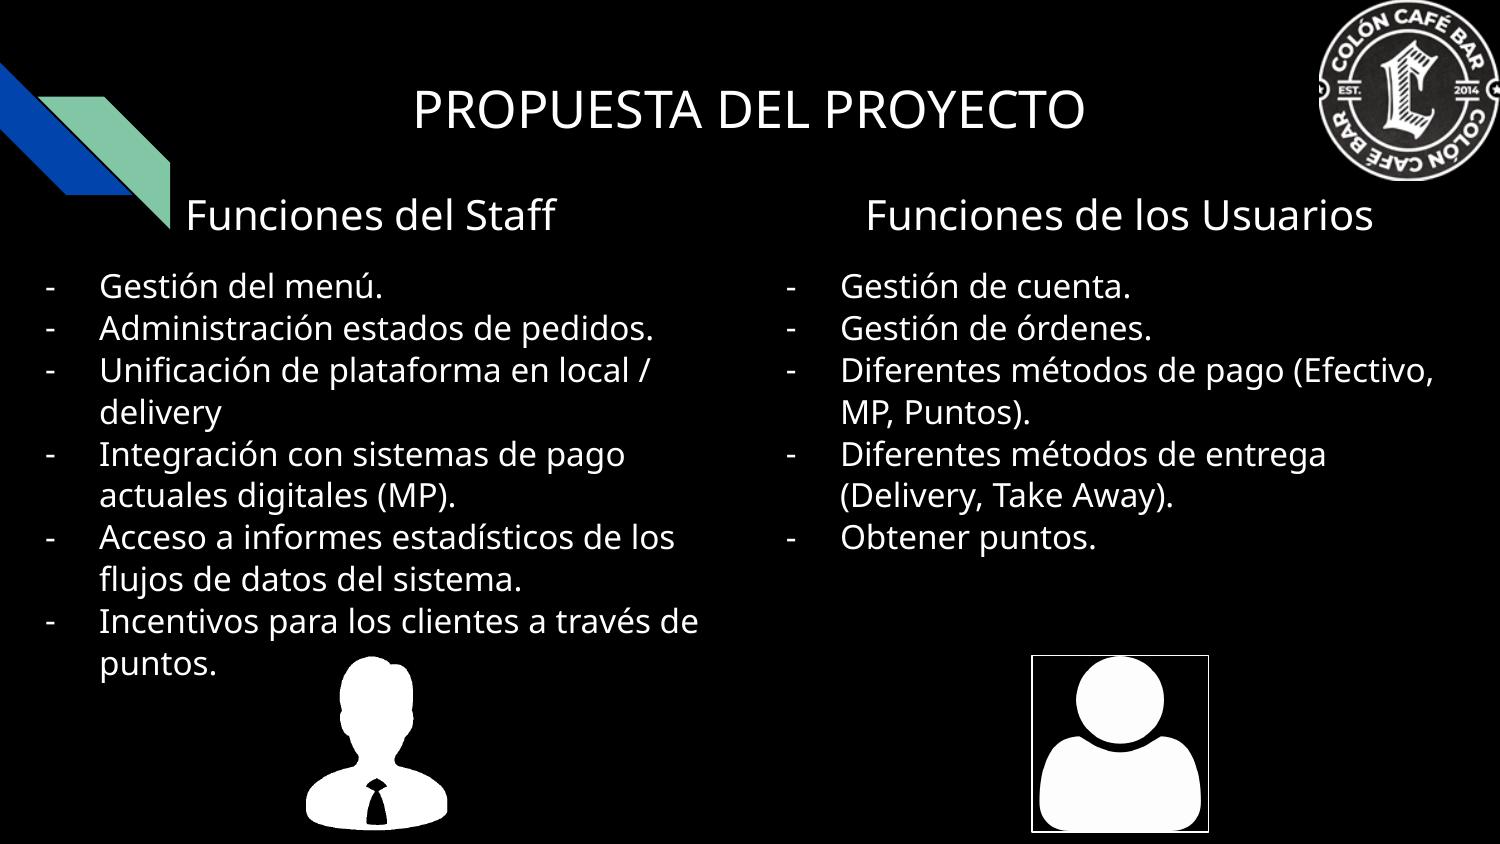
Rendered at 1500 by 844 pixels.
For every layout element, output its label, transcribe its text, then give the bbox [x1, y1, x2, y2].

list Funciones del Staff Gestión del menú. Administración estados de pedidos. Unificación de plataforma en local / delivery Integración con sistemas de pago actuales digitales (MP). Acceso a informes estadísticos de los flujos de datos del sistema. Incentivos para los clientes a través de puntos. [9, 181, 733, 700]
list Funciones de los Usuarios Gestión de cuenta. Gestión de órdenes. Diferentes métodos de pago (Efectivo, MP, Puntos). Diferentes métodos de entrega (Delivery, Take Away). Obtener puntos. [750, 181, 1491, 657]
picture [1319, 0, 1500, 181]
picture [1032, 655, 1208, 832]
title PROPUESTA DEL PROYECTO [0, 34, 1314, 181]
picture [291, 655, 468, 832]
